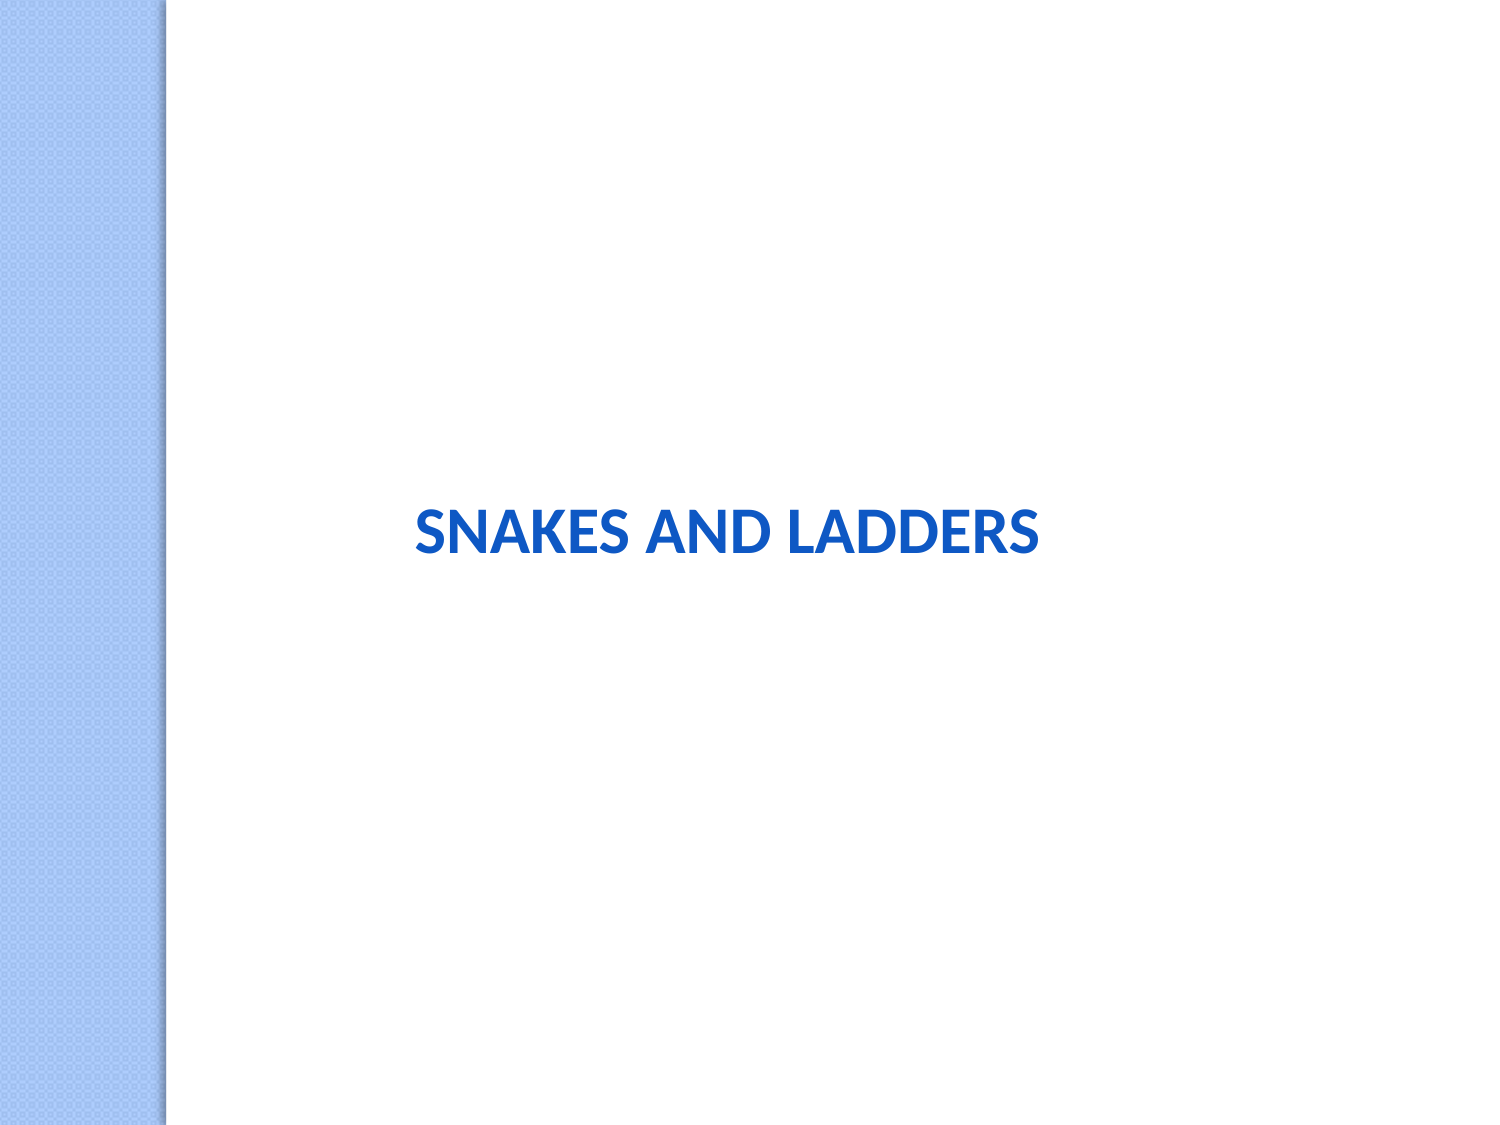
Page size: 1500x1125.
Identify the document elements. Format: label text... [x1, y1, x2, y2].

text_box SNAKES AND LADDERS [399, 478, 1238, 574]
